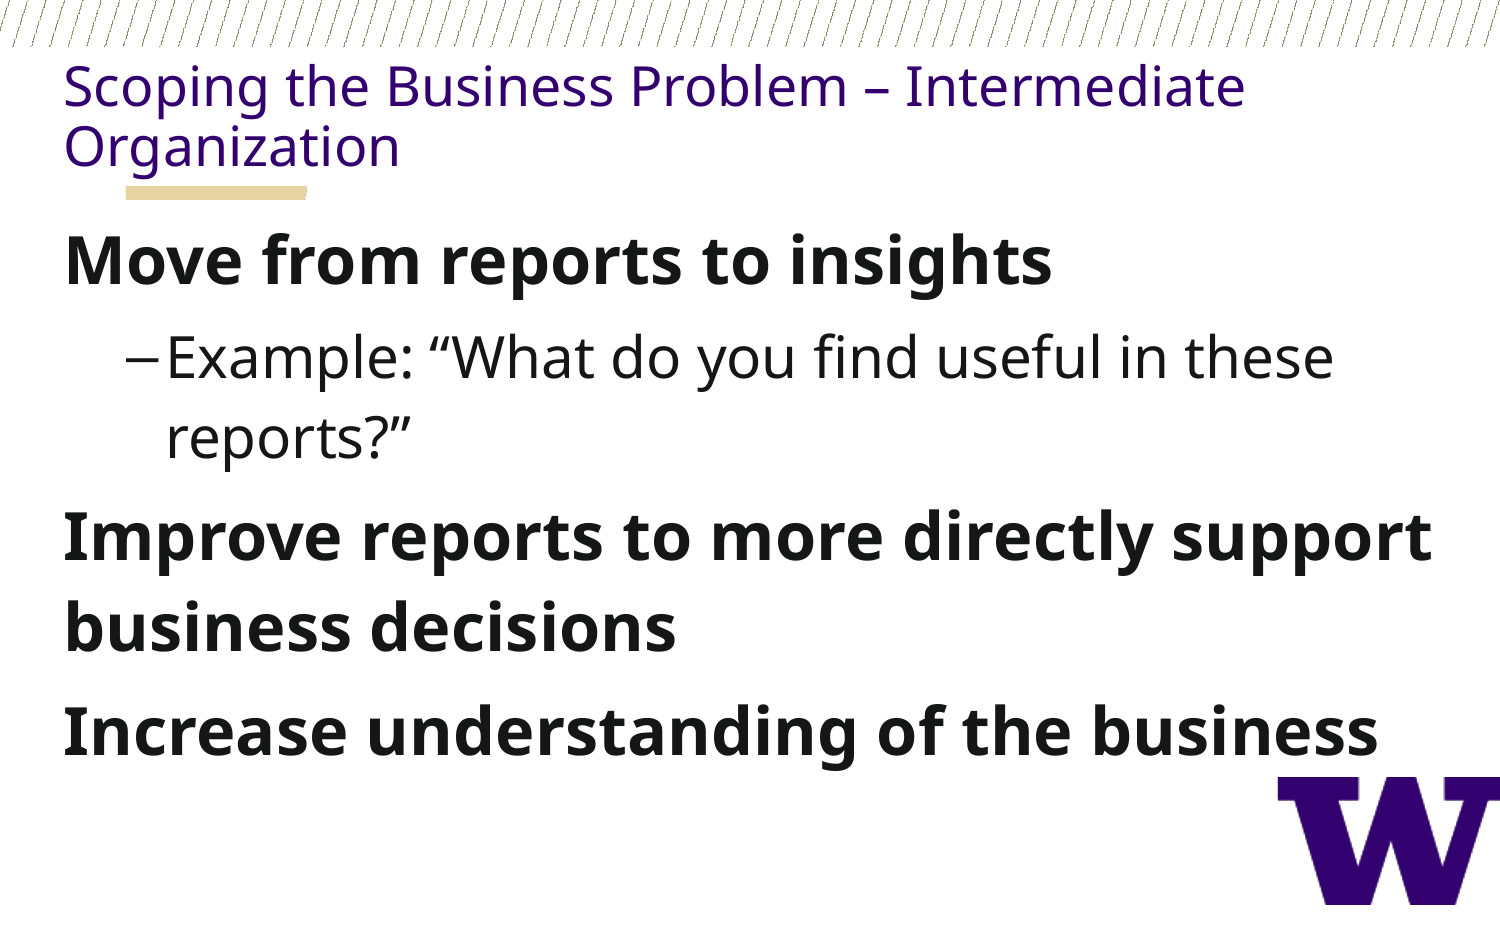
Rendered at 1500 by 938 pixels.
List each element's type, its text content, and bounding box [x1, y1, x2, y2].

list Scoping the Business Problem – Intermediate Organization [48, 37, 1453, 199]
list Move from reports to insights Example: “What do you find useful in these reports?” Improve reports to more directly support business decisions Increase understanding of the business [48, 199, 1453, 803]
picture [0, 0, 1500, 47]
